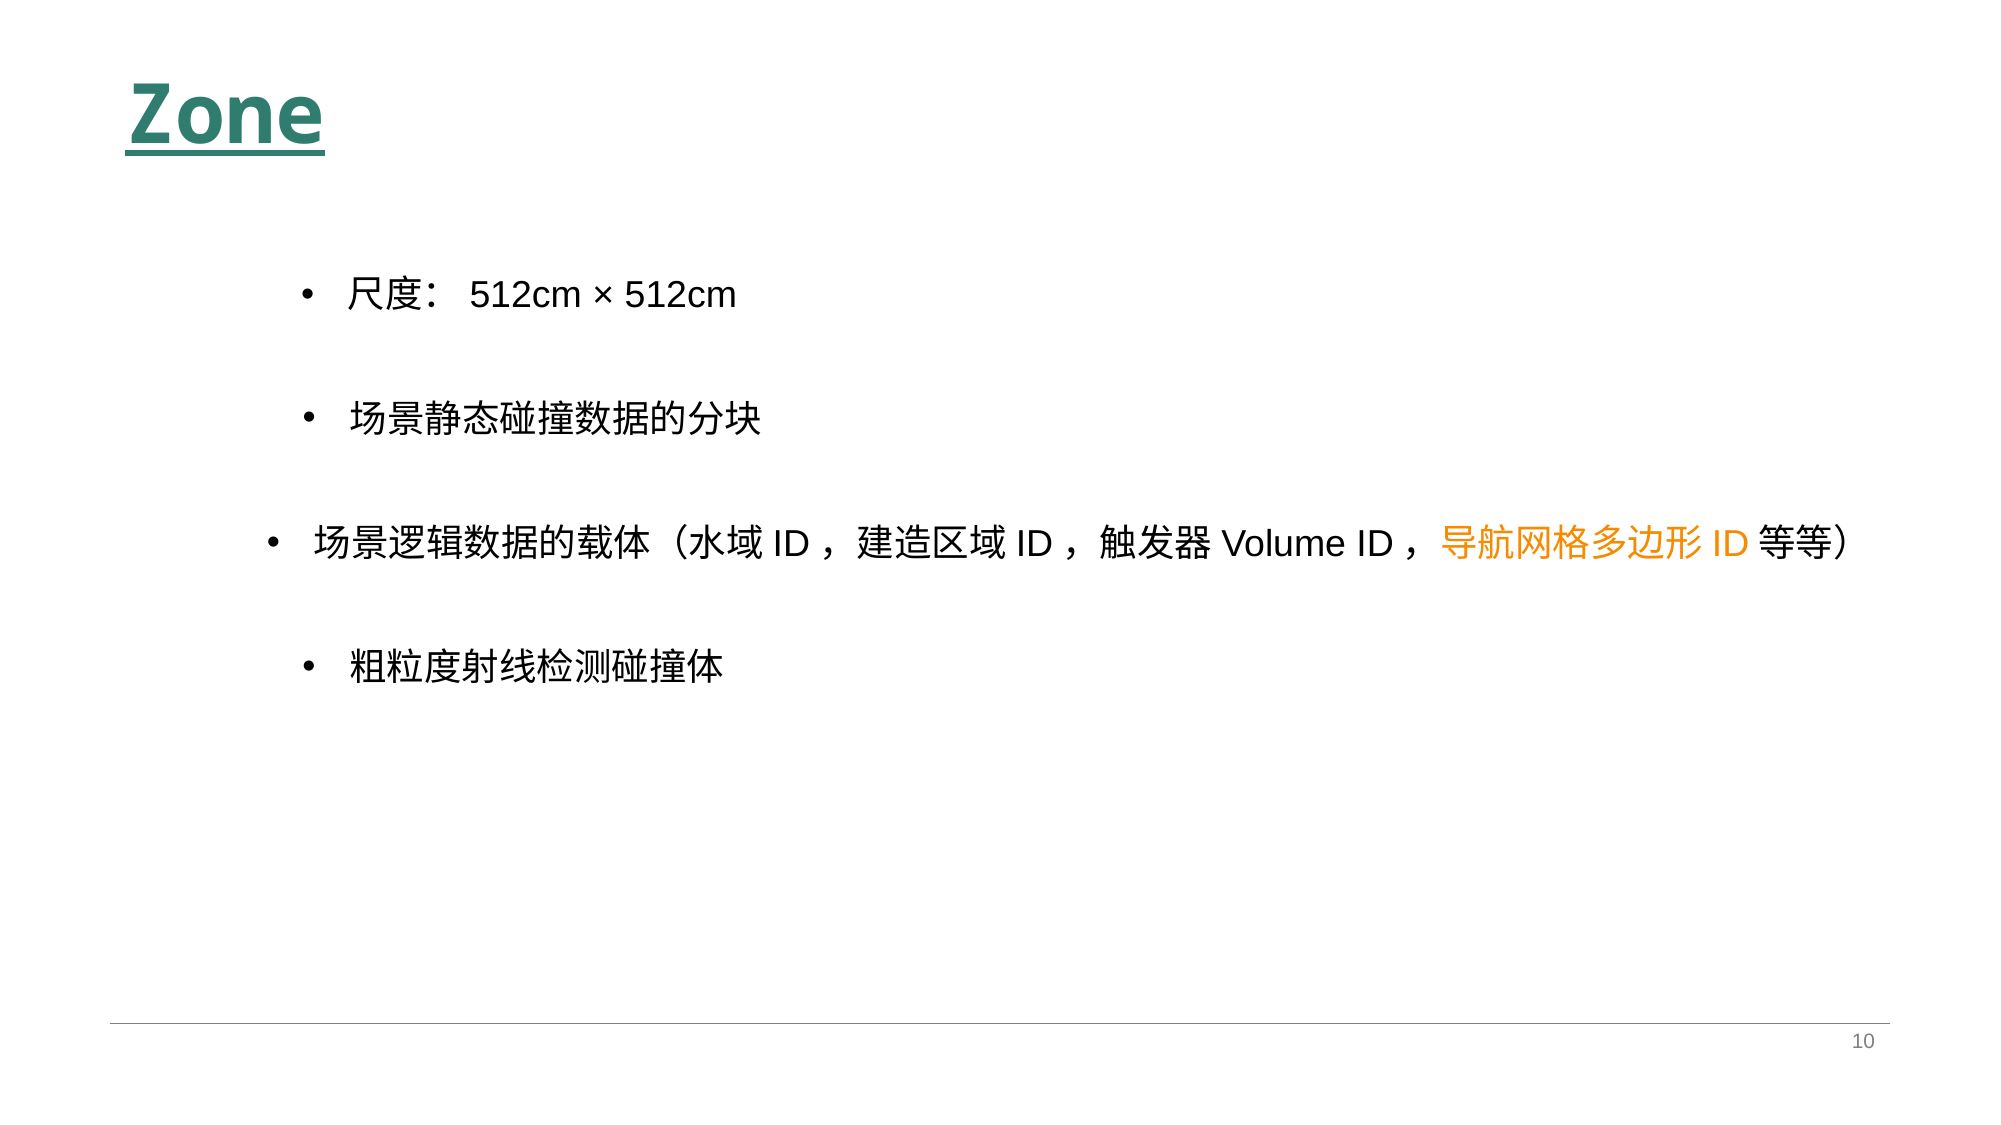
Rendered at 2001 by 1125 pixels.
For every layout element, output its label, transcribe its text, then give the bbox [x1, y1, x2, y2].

text_box 粗粒度射线检测碰撞体 [287, 636, 740, 696]
text_box 尺度：512cm × 512cm [286, 263, 752, 323]
text_box 场景逻辑数据的载体（水域ID，建造区域ID，触发器Volume ID，导航网格多边形ID等等） [252, 511, 1886, 572]
title Zone [109, 0, 1890, 169]
slide_number 10 [1412, 1023, 1890, 1058]
text_box 场景静态碰撞数据的分块 [287, 387, 777, 447]
